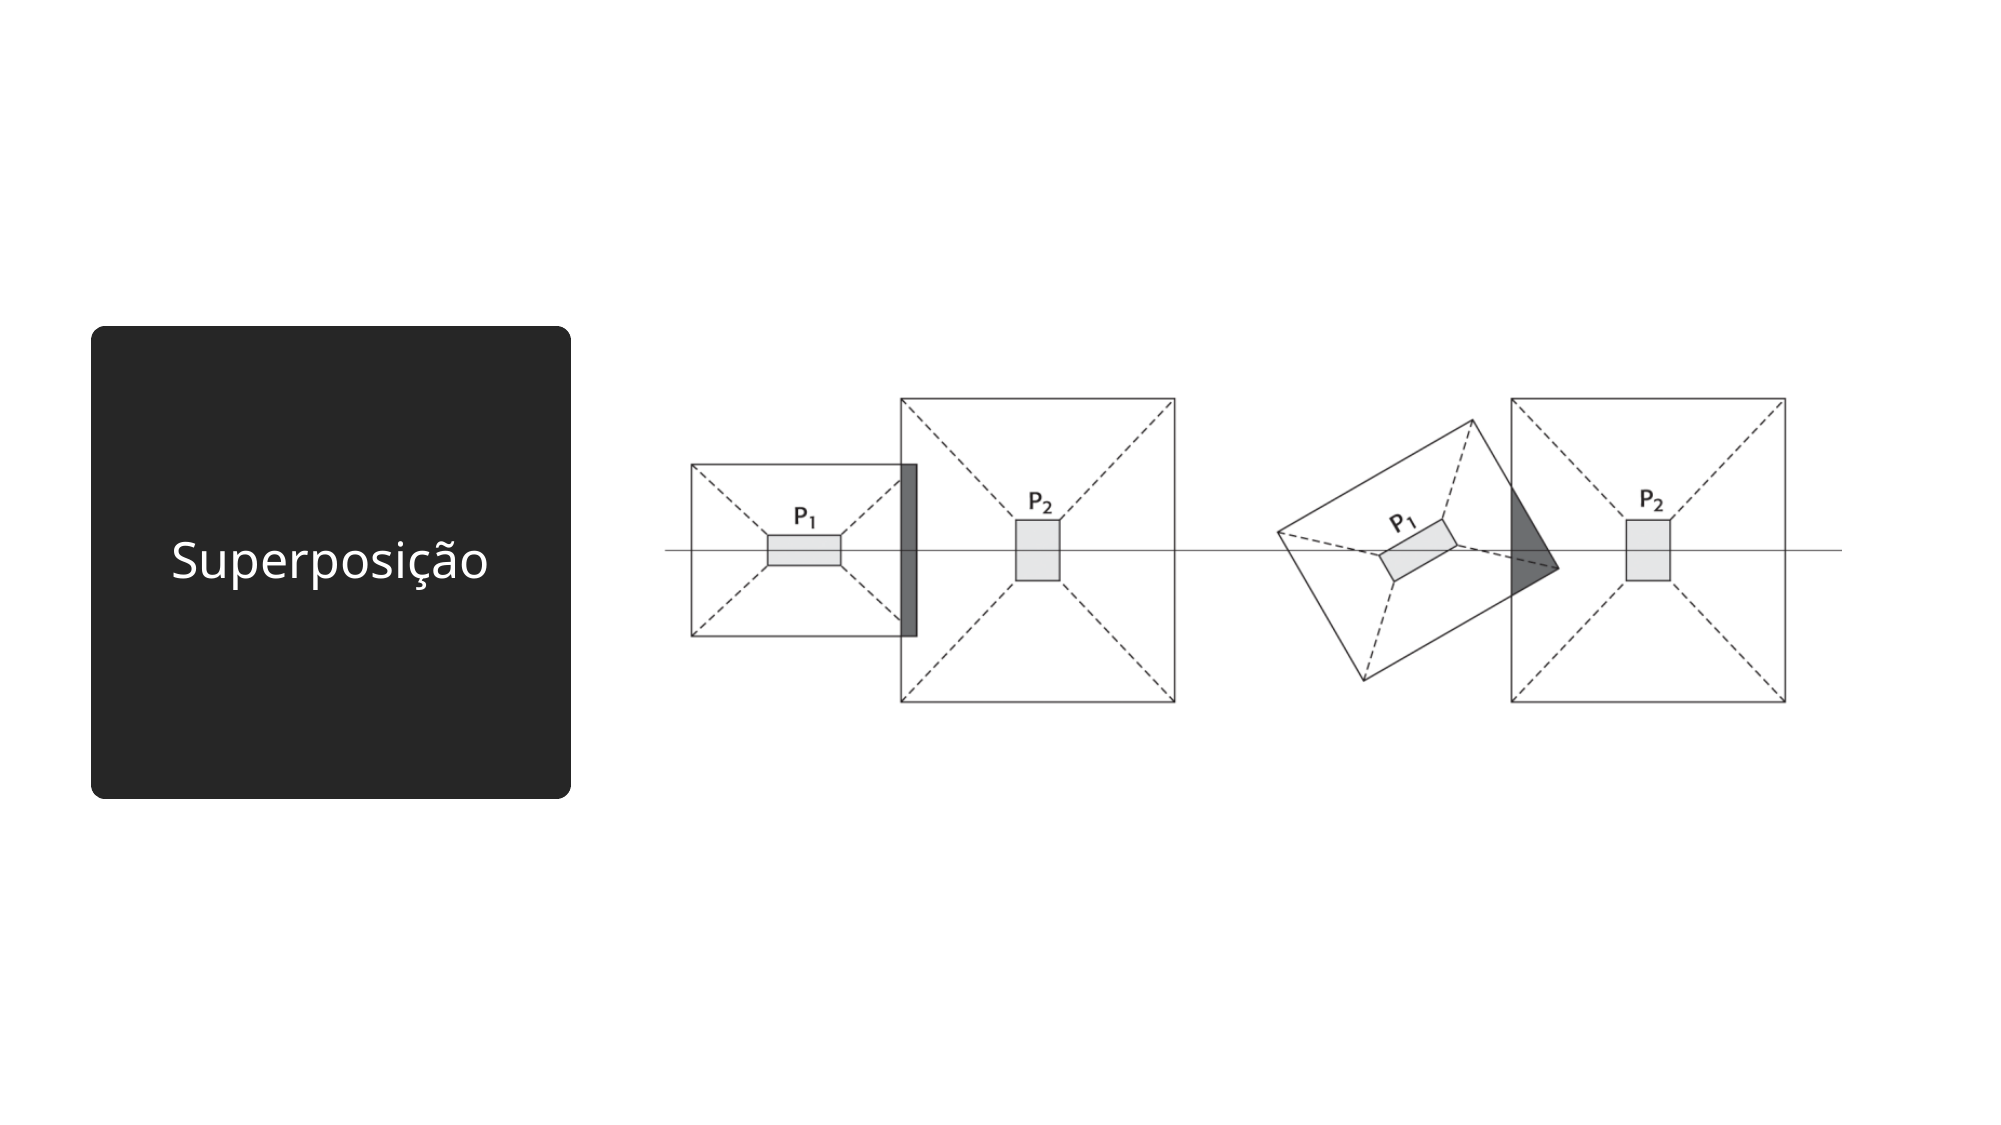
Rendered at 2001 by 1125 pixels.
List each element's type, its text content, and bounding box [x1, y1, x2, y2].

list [662, 361, 1842, 763]
title Superposição [105, 340, 557, 785]
